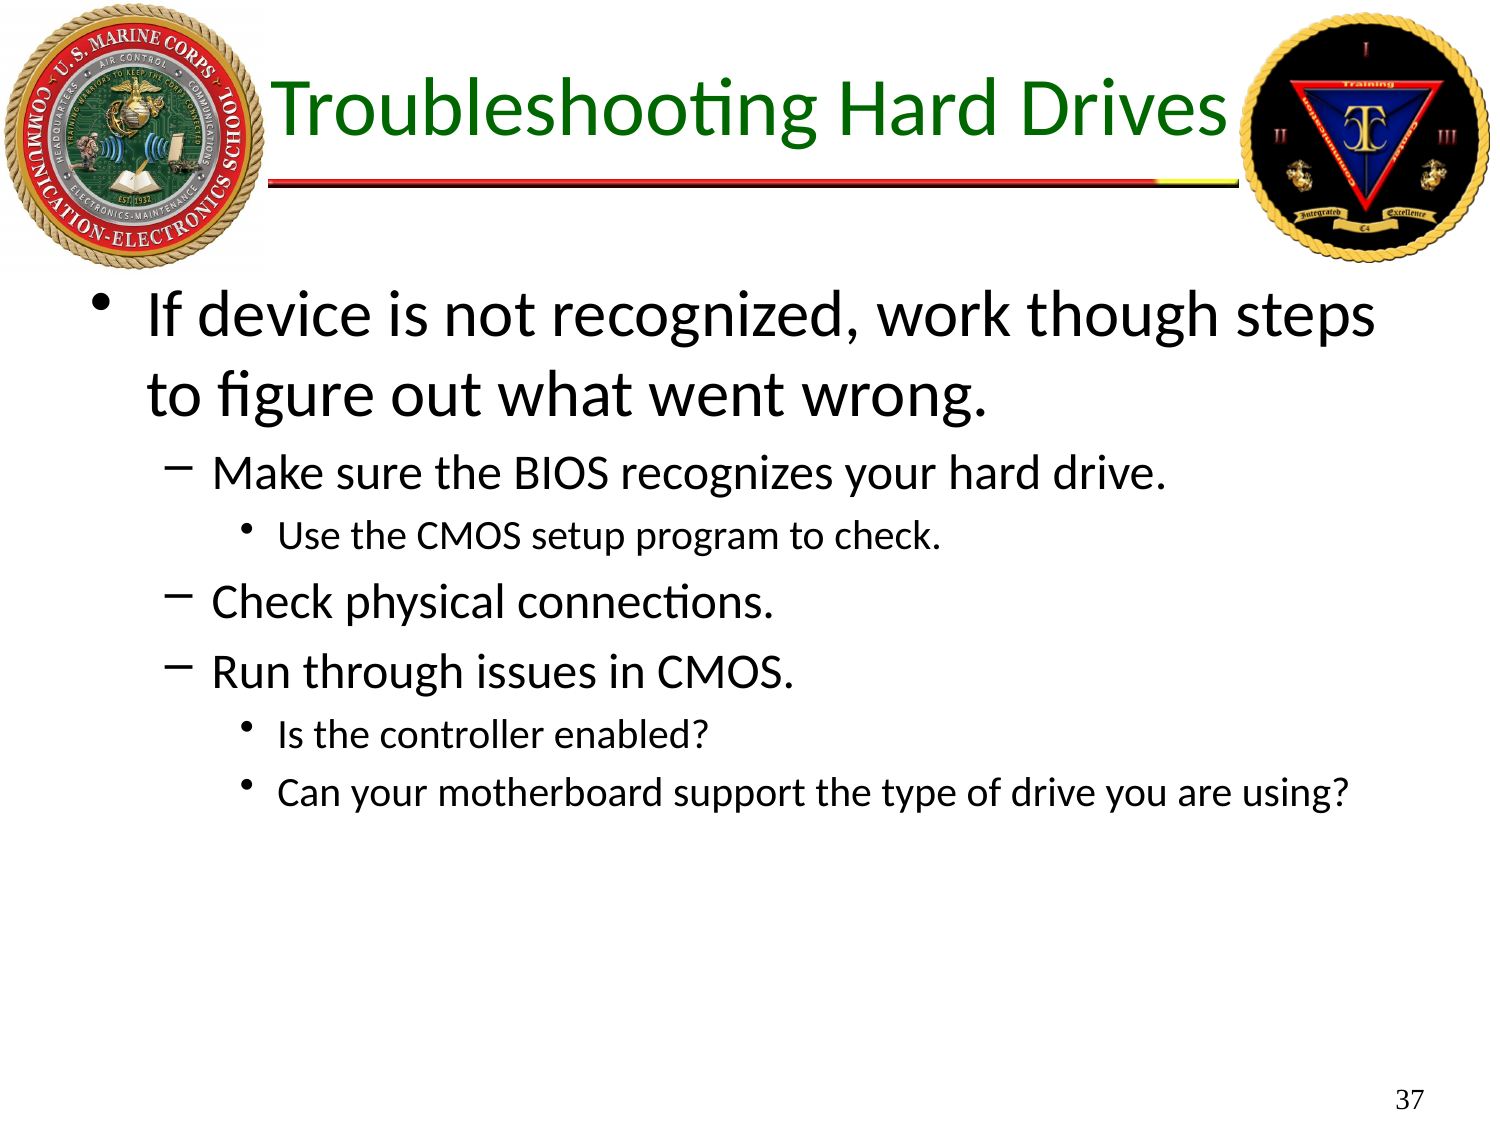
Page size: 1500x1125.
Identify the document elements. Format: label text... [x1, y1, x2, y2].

picture [1239, 12, 1490, 263]
list If device is not recognized, work though steps to figure out what went wrong. Make sure the BIOS recognizes your hard drive. Use the CMOS setup program to check. Check physical connections. Run through issues in CMOS. Is the controller enabled? Can your motherboard support the type of drive you are using? [75, 262, 1425, 1005]
title Troubleshooting Hard Drives [75, 45, 1425, 233]
picture [0, 0, 268, 274]
